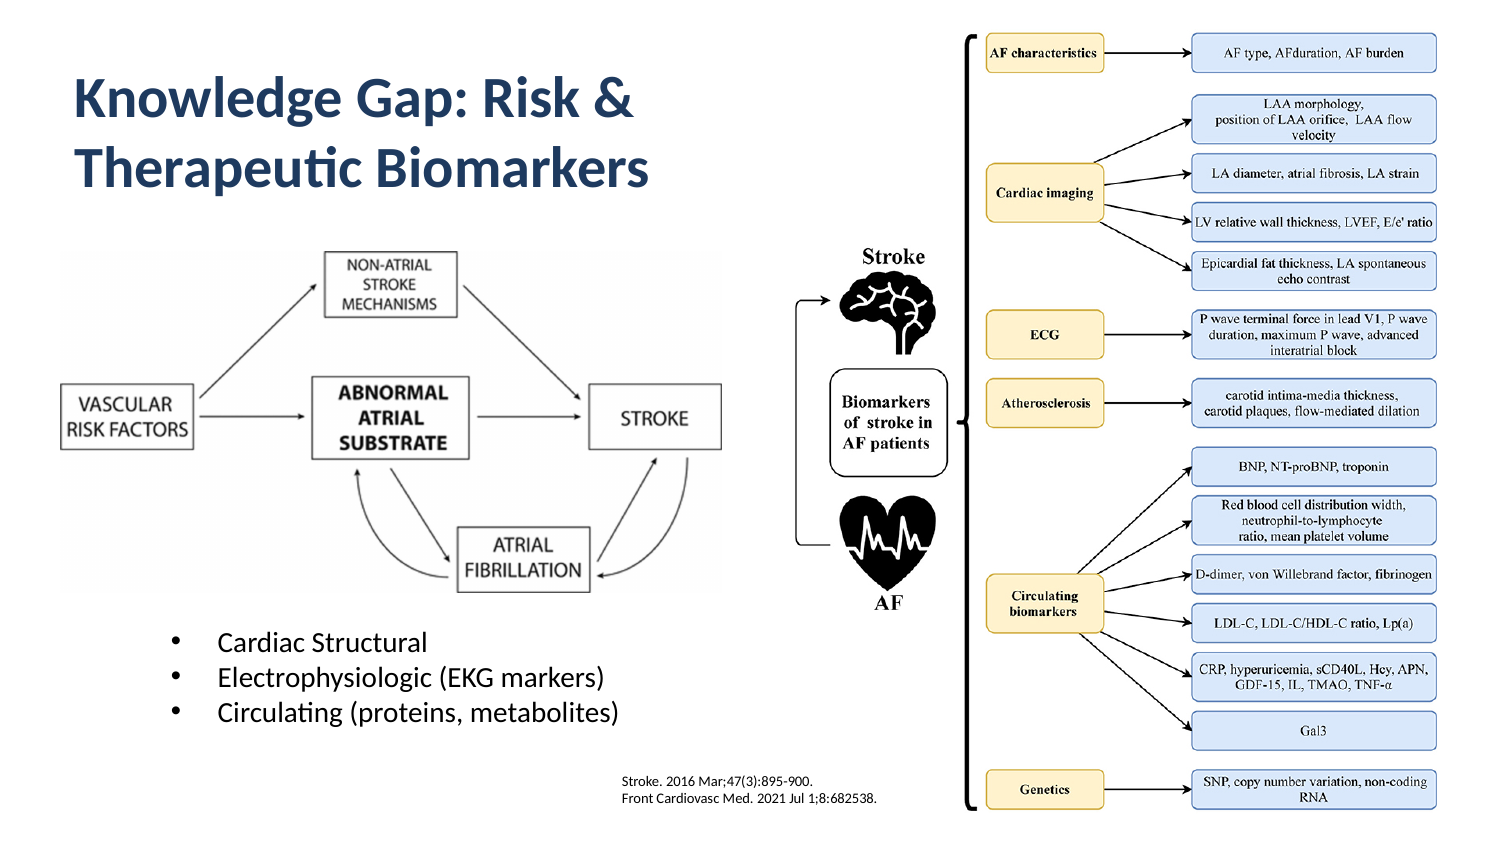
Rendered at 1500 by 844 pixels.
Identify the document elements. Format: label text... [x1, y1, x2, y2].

text_box Stroke. 2016 Mar;47(3):895-900. Front Cardiovasc Med. 2021 Jul 1;8:682538. [607, 764, 893, 815]
text_box Knowledge Gap: Risk & Therapeutic Biomarkers [59, 30, 750, 228]
picture [792, 29, 1440, 814]
picture [59, 251, 722, 593]
text_box Cardiac Structural Electrophysiologic (EKG markers) Circulating (proteins, metabolites) [156, 615, 654, 771]
